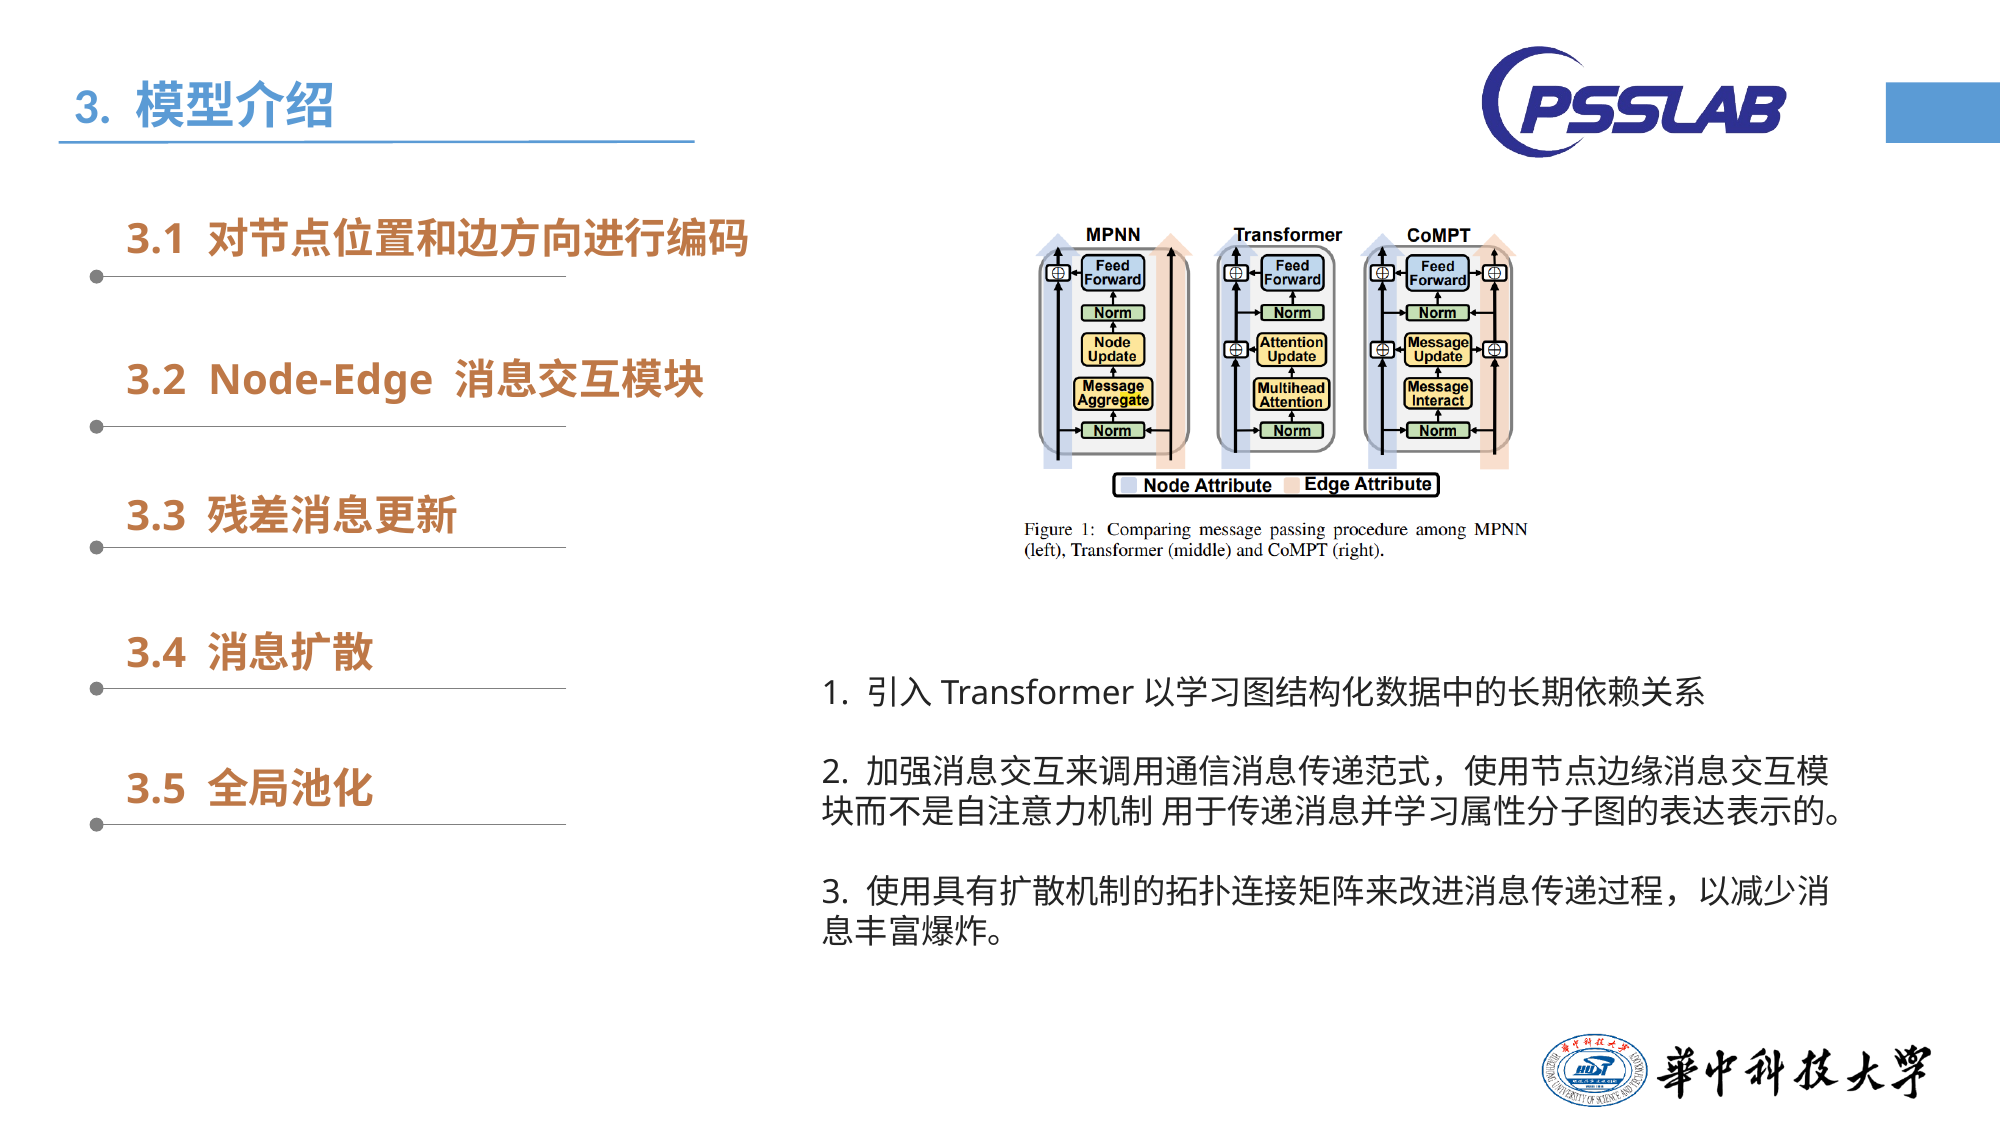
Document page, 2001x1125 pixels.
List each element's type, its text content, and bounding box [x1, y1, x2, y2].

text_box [1535, 1027, 1943, 1112]
text_box 3. 模型介绍 [58, 65, 730, 141]
text_box 3.2 Node-Edge 消息交互模块 [111, 345, 776, 461]
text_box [89, 681, 567, 696]
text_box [89, 419, 567, 434]
text_box 3.1 对节点位置和边方向进行编码 [111, 204, 776, 269]
picture [1005, 203, 1536, 582]
text_box 1. 引入Transformer以学习图结构化数据中的长期依赖关系 2. 加强消息交互来调用通信消息传递范式，使用节点边缘消息交互模块而不是自注意力机制 用于传递消息并学习属性分子图的表达表示的。 3. 使用具有扩散机制的拓扑连接矩阵来改进消息传递过程，以减少消息丰富爆炸。 [806, 663, 1863, 1014]
text_box 3.5 全局池化 [111, 754, 776, 820]
text_box 3.4 消息扩散 [111, 618, 776, 683]
text_box 3.3 残差消息更新 [111, 481, 776, 597]
text_box [1885, 81, 2000, 144]
picture [1453, 34, 1813, 164]
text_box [89, 817, 567, 832]
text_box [89, 269, 567, 284]
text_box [89, 540, 567, 555]
